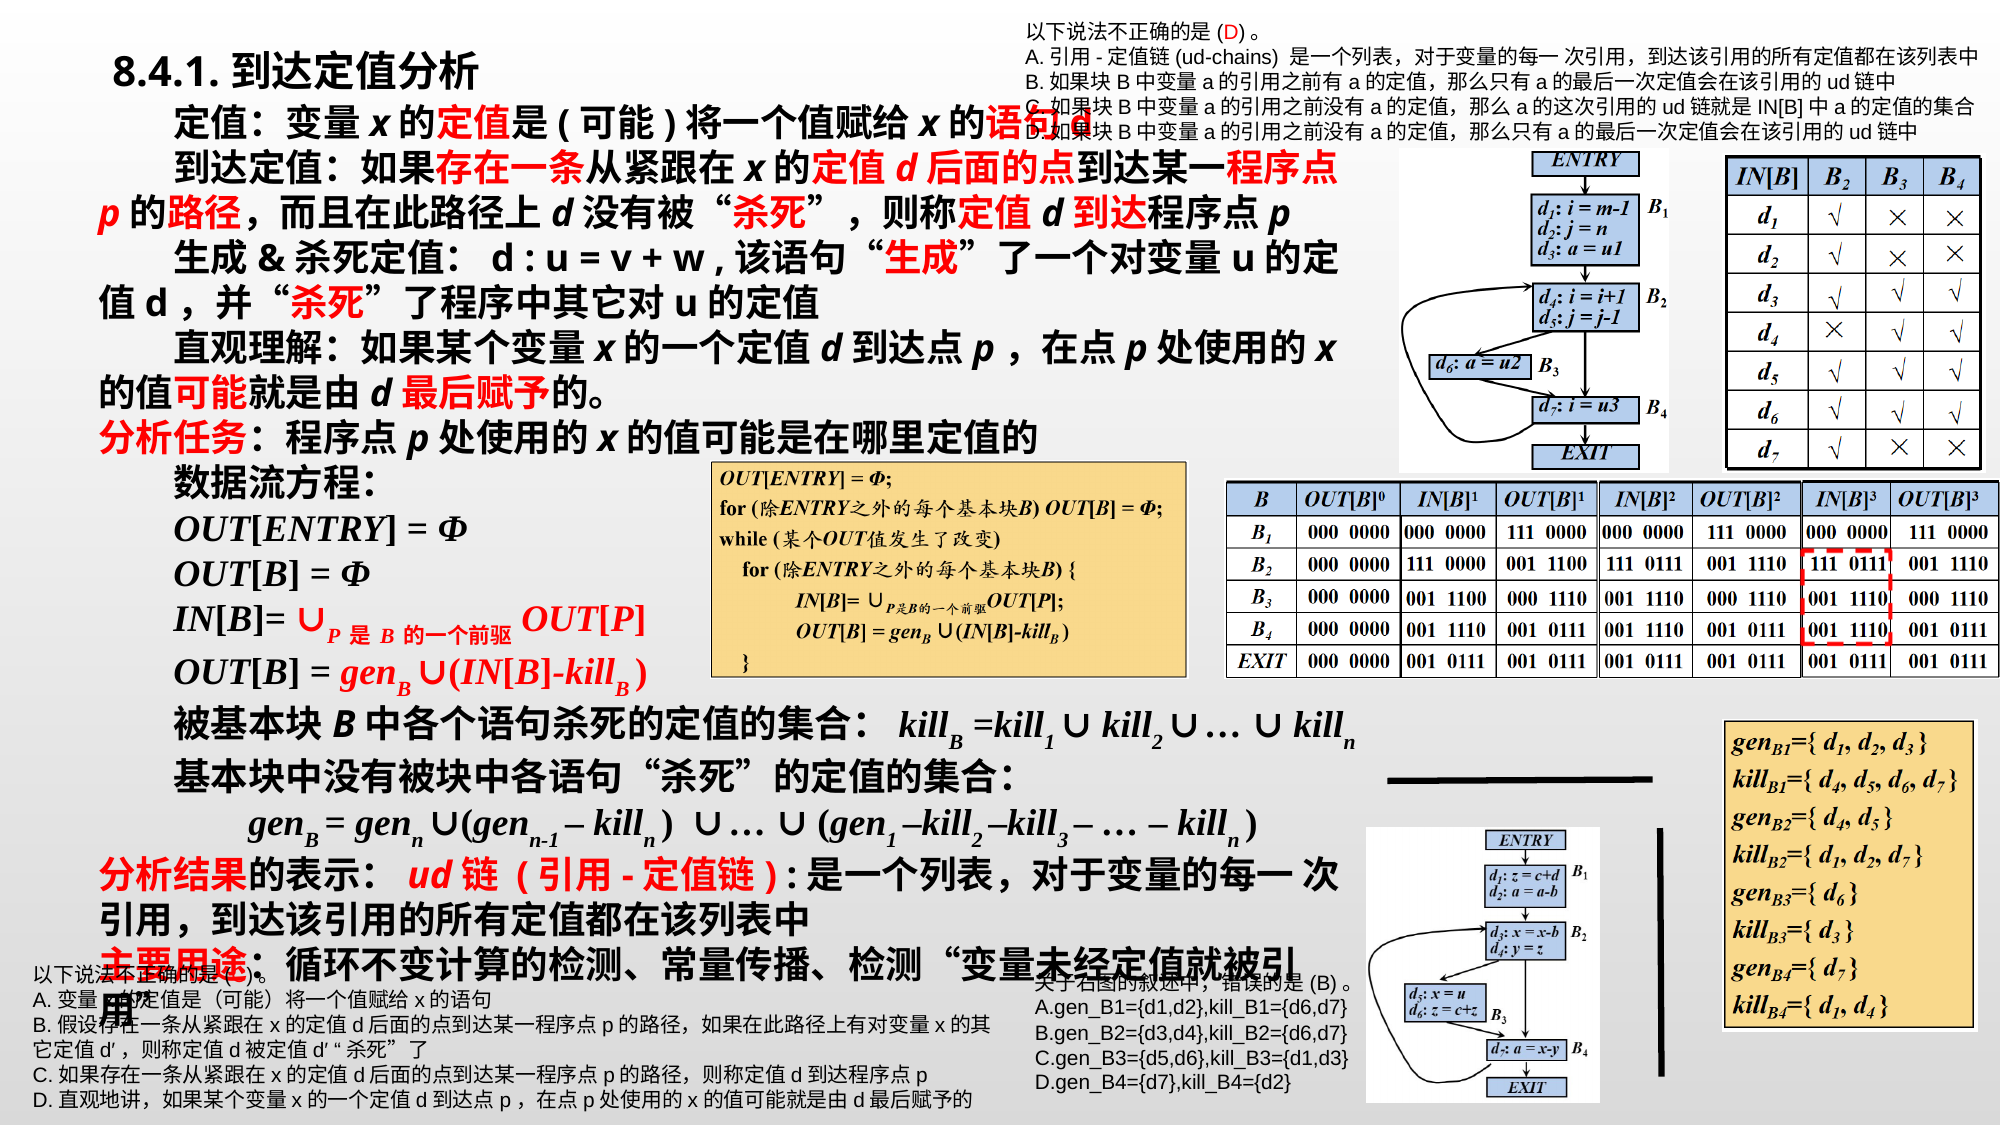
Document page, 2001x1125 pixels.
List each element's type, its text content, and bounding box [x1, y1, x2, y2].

text_box 8.4.1.到达定值分析 [97, 37, 496, 91]
text_box 以下说法不正确的是(D)。 A.引用-定值链(ud-chains) 是一个列表，对于变量的每一 次引用，到达该引用的所有定值都在该列表中 B.如果块B中变量a的引用之前有a的定值，那么只有a的最后一次定值会在该引用的ud链中 C.如果块B中变量a的引用之前没有a的定值，那么a的这次引用的ud链就是IN[B]中a的定值的集合 D.如果块B中变量a的引用之前没有a的定值，那么只有a的最后一次定值会在该引用的ud链中 [1010, 11, 2000, 152]
picture [1722, 153, 1986, 473]
text_box 定值：变量x的定值是(可能)将一个值赋给x的语句d 到达定值：如果存在一条从紧跟在x的定值d后面的点到达某一程序点p的路径，而且在此路径上d没有被“杀死”，则称定值d到达程序点p 生成&杀死定值：d : u = v + w ,该语句“生成”了一个对变量u的定值d，并“杀死”了程序中其它对u的定值 直观理解：如果某个变量x的一个定值d到达点p，在点p处使用的x的值可能就是由d最后赋予的。 分析任务：程序点p处使用的x的值可能是在哪里定值的 数据流方程： OUT[ENTRY] = Φ OUT[B] = Φ IN[B]= ∪P是B的一个前驱OUT[P] OUT[B] = genB ∪(IN[B]-killB ) 被基本块B中各个语句杀死的定值的集合：killB =kill1 ∪ kill2 ∪ … ∪ killn 基本块中没有被块中各语句“杀死”的定值的集合： genB = genn ∪(genn-1 – killn ) ∪ … ∪ (gen1 –kill2 –kill3 – … – killn ) 分析结果的表示：ud链 (引用-定值链) :是一个列表，对于变量的每一 次引用，到达该引用的所有定值都在该列表中 主要用途：循环不变计算的检测、常量传播、检测“变量未经定值就被引用” [83, 91, 1380, 987]
text_box 关于右图的叙述中，错误的是(B)。 A.gen_B1={d1,d2},kill_B1={d6,d7} B.gen_B2={d3,d4},kill_B2={d6,d7} C.gen_B3={d5,d6},kill_B3={d1,d3} D.gen_B4={d7},kill_B4={d2} [1020, 961, 1366, 1102]
picture [1224, 478, 2000, 679]
text_box 以下说法不正确的是(C)。 A.变量x的定值是（可能）将一个值赋给x的语句 B.假设存在一条从紧跟在x的定值d后面的点到达某一程序点p的路径，如果在此路径上有对变量x的其它定值d′，则称定值d被定值d′ “杀死”了 C.如果存在一条从紧跟在x的定值d后面的点到达某一程序点p的路径，则称定值d到达程序点p D.直观地讲，如果某个变量x的一个定值d到达点p，在点p处使用的x的值可能就是由d最后赋予的 [18, 954, 1018, 1120]
picture [710, 460, 1189, 679]
picture [1722, 719, 1978, 1032]
picture [1399, 148, 1669, 473]
picture [1366, 827, 1600, 1103]
